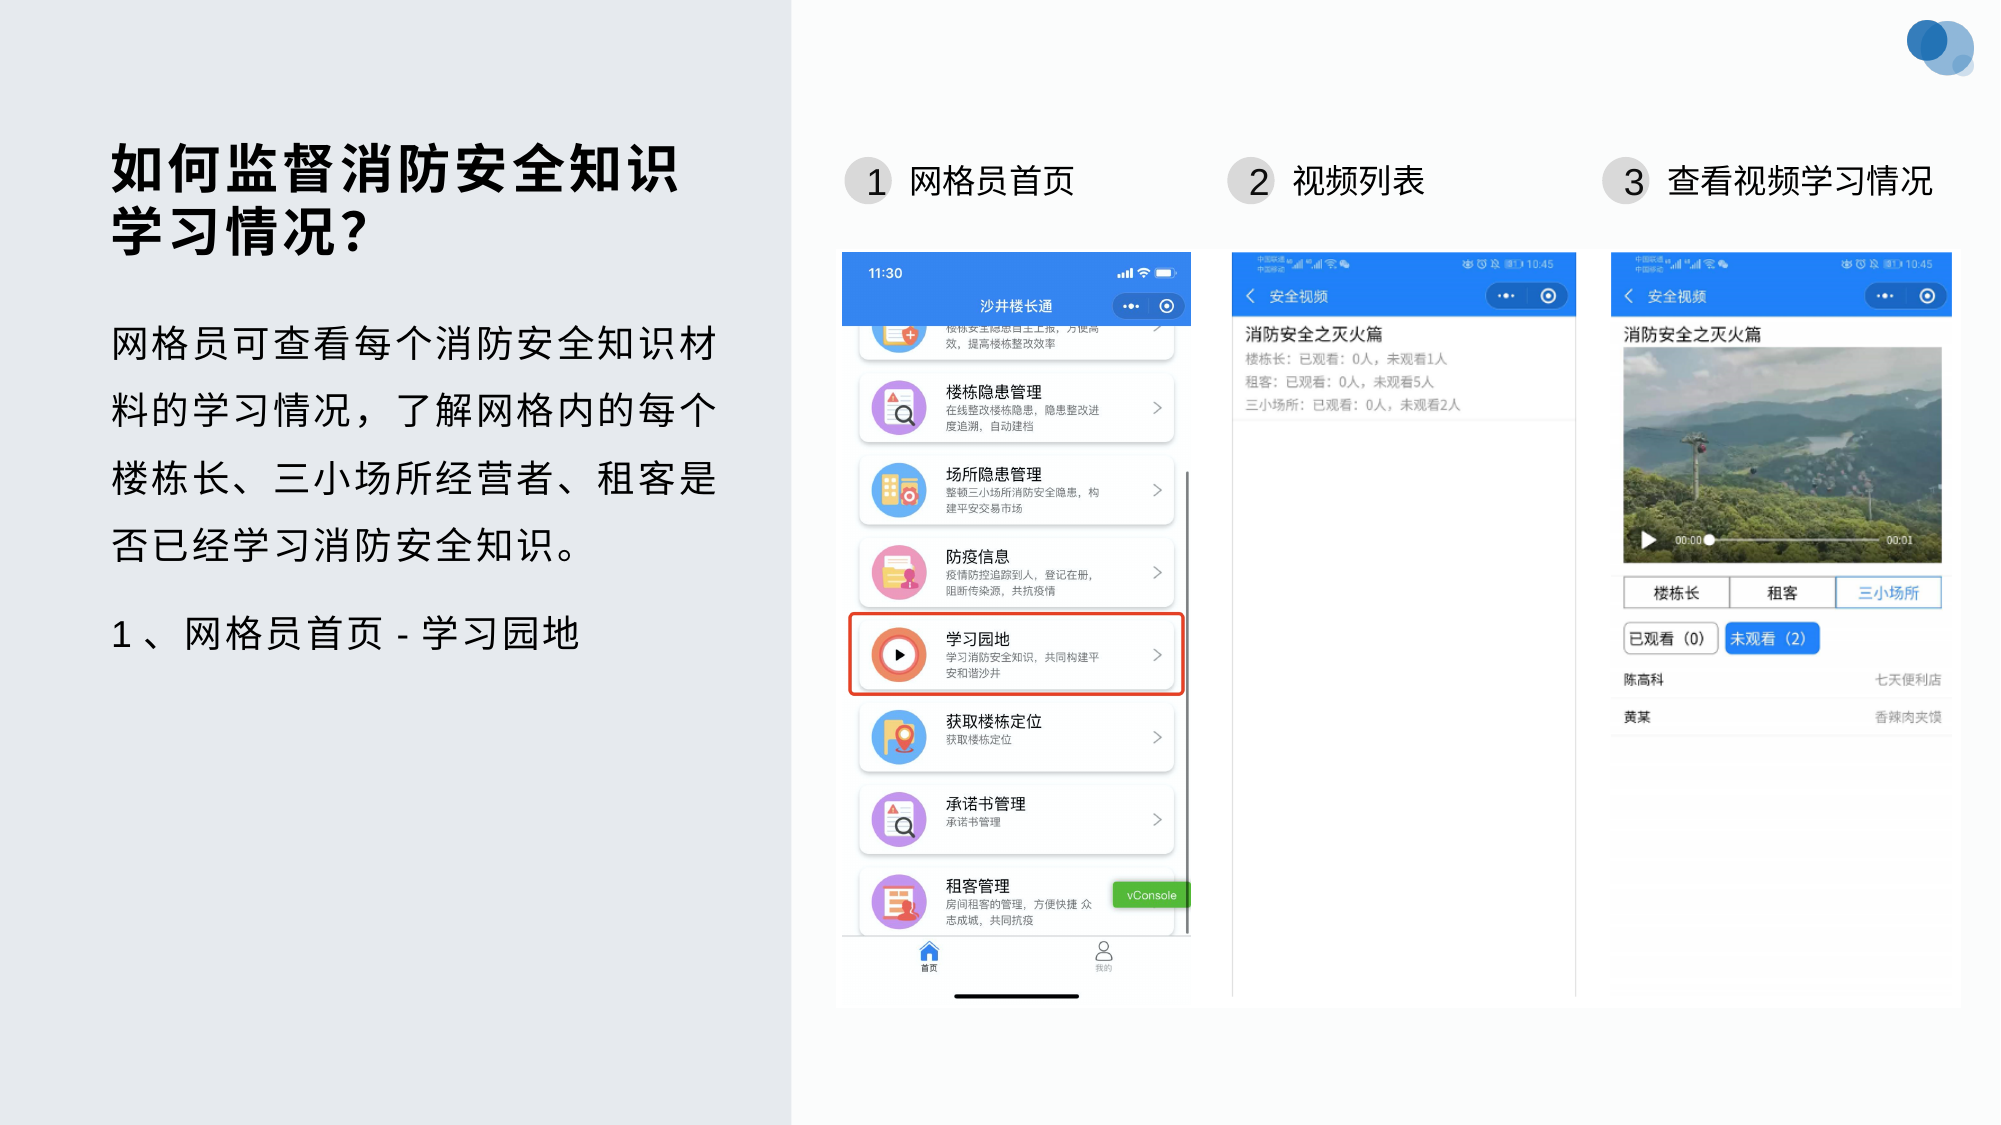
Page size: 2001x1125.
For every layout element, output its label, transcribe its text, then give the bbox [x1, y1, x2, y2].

text_box 3 [1601, 155, 1651, 206]
picture [1881, 0, 2000, 97]
text_box 网格员首页 [894, 152, 1091, 208]
list 网格员可查看每个消防安全知识材料的学习情况，了解网格内的每个楼栋长、三小场所经营者、租客是否已经学习消防安全知识。 1、网格员首页-学习园地 [96, 289, 746, 1008]
picture [836, 249, 1961, 1008]
text_box 查看视频学习情况 [1652, 152, 1949, 208]
text_box 2 [1226, 155, 1276, 206]
text_box 1 [843, 155, 893, 206]
text_box 视频列表 [1277, 152, 1441, 208]
title 如何监督消防安全知识学习情况？ [95, 126, 746, 272]
